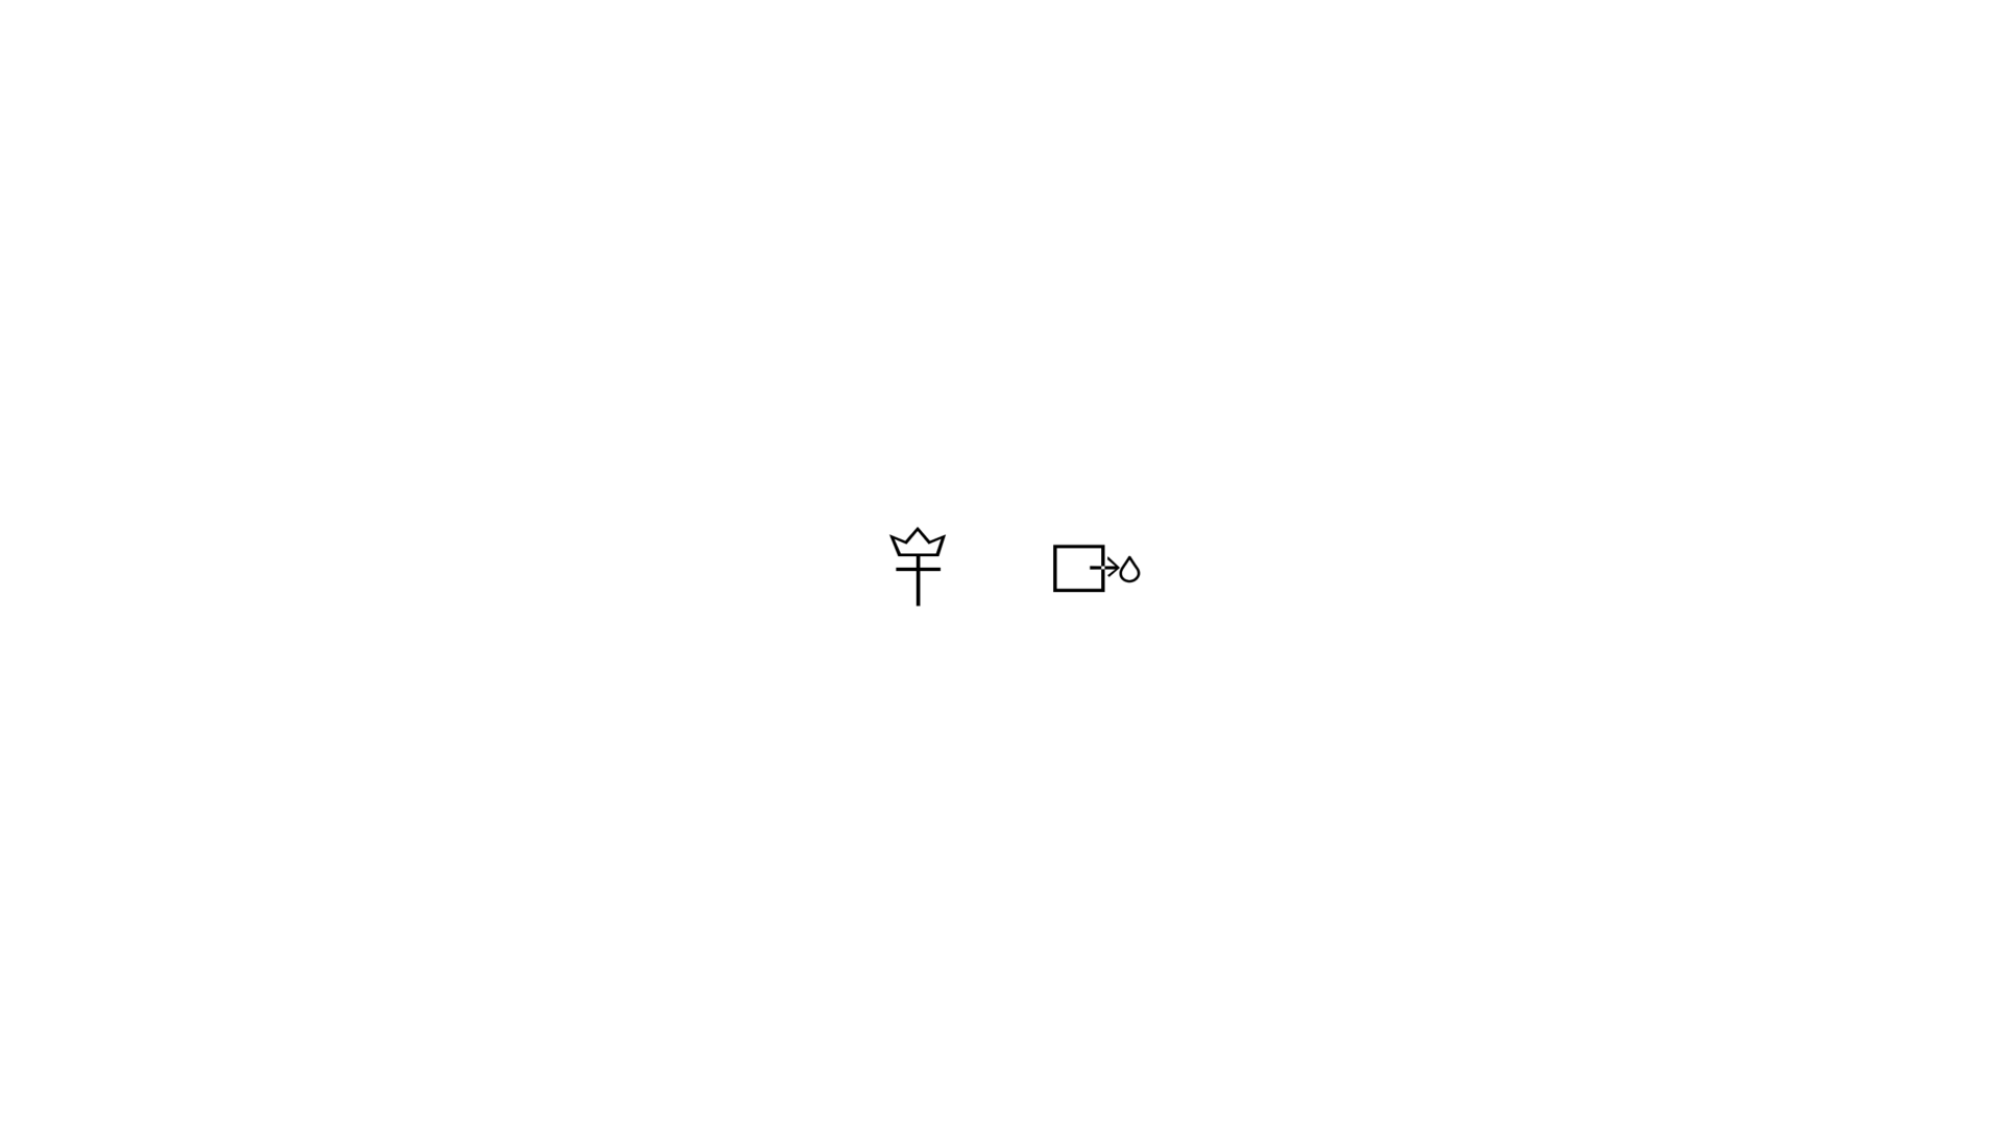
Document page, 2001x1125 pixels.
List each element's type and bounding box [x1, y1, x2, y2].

picture [830, 489, 1170, 636]
